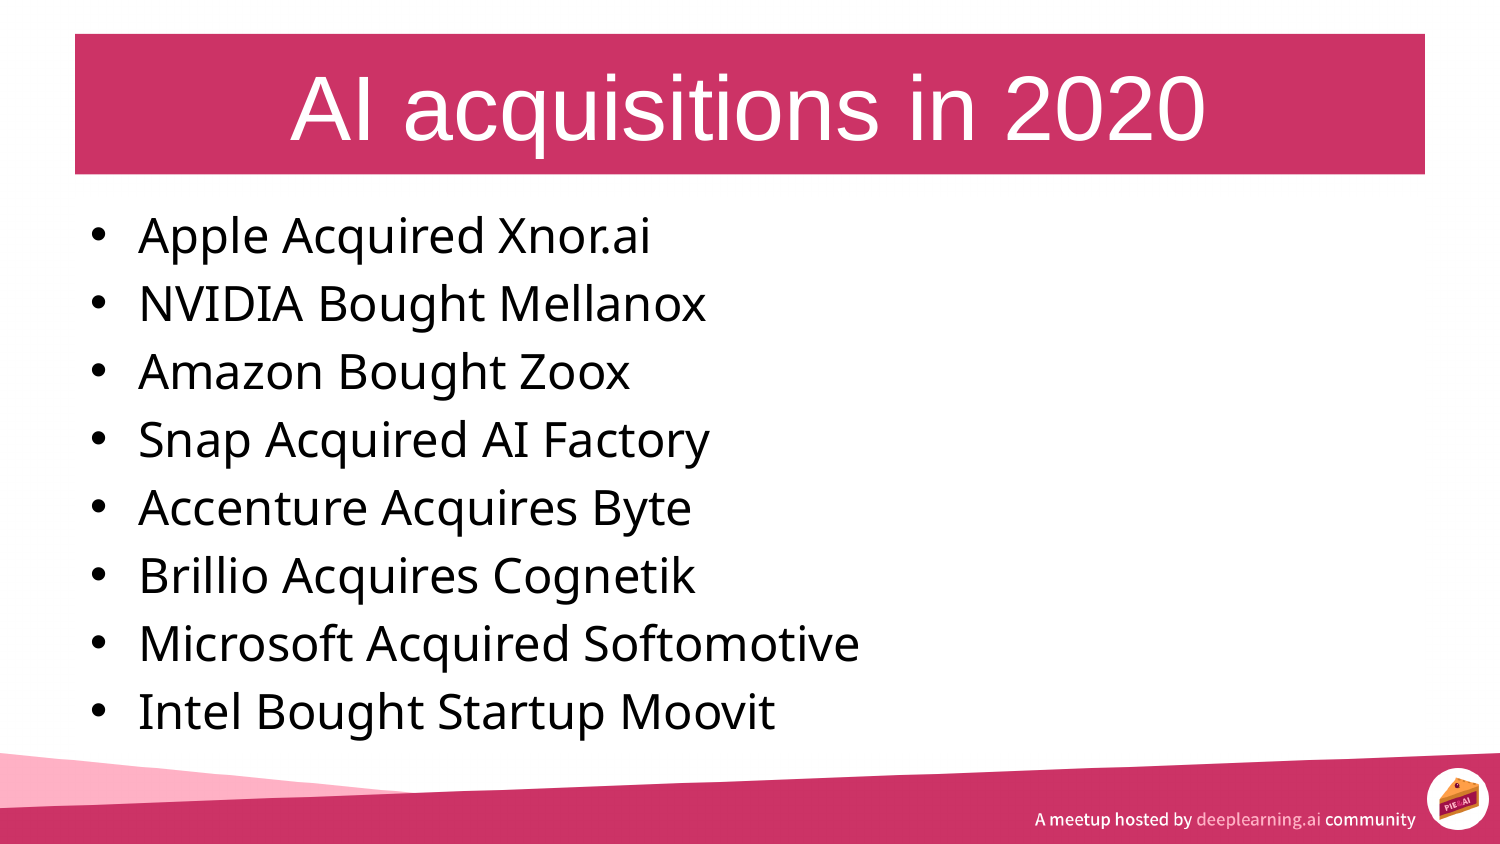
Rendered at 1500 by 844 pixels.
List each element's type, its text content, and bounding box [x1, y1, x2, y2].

title AI acquisitions in 2020 [75, 33, 1425, 175]
list Apple Acquired Xnor.ai NVIDIA Bought Mellanox Amazon Bought Zoox Snap Acquired AI Factory Accenture Acquires Byte Brillio Acquires Cognetik Microsoft Acquired Softomotive Intel Bought Startup Moovit [74, 196, 1425, 754]
picture [0, 0, 1500, 844]
